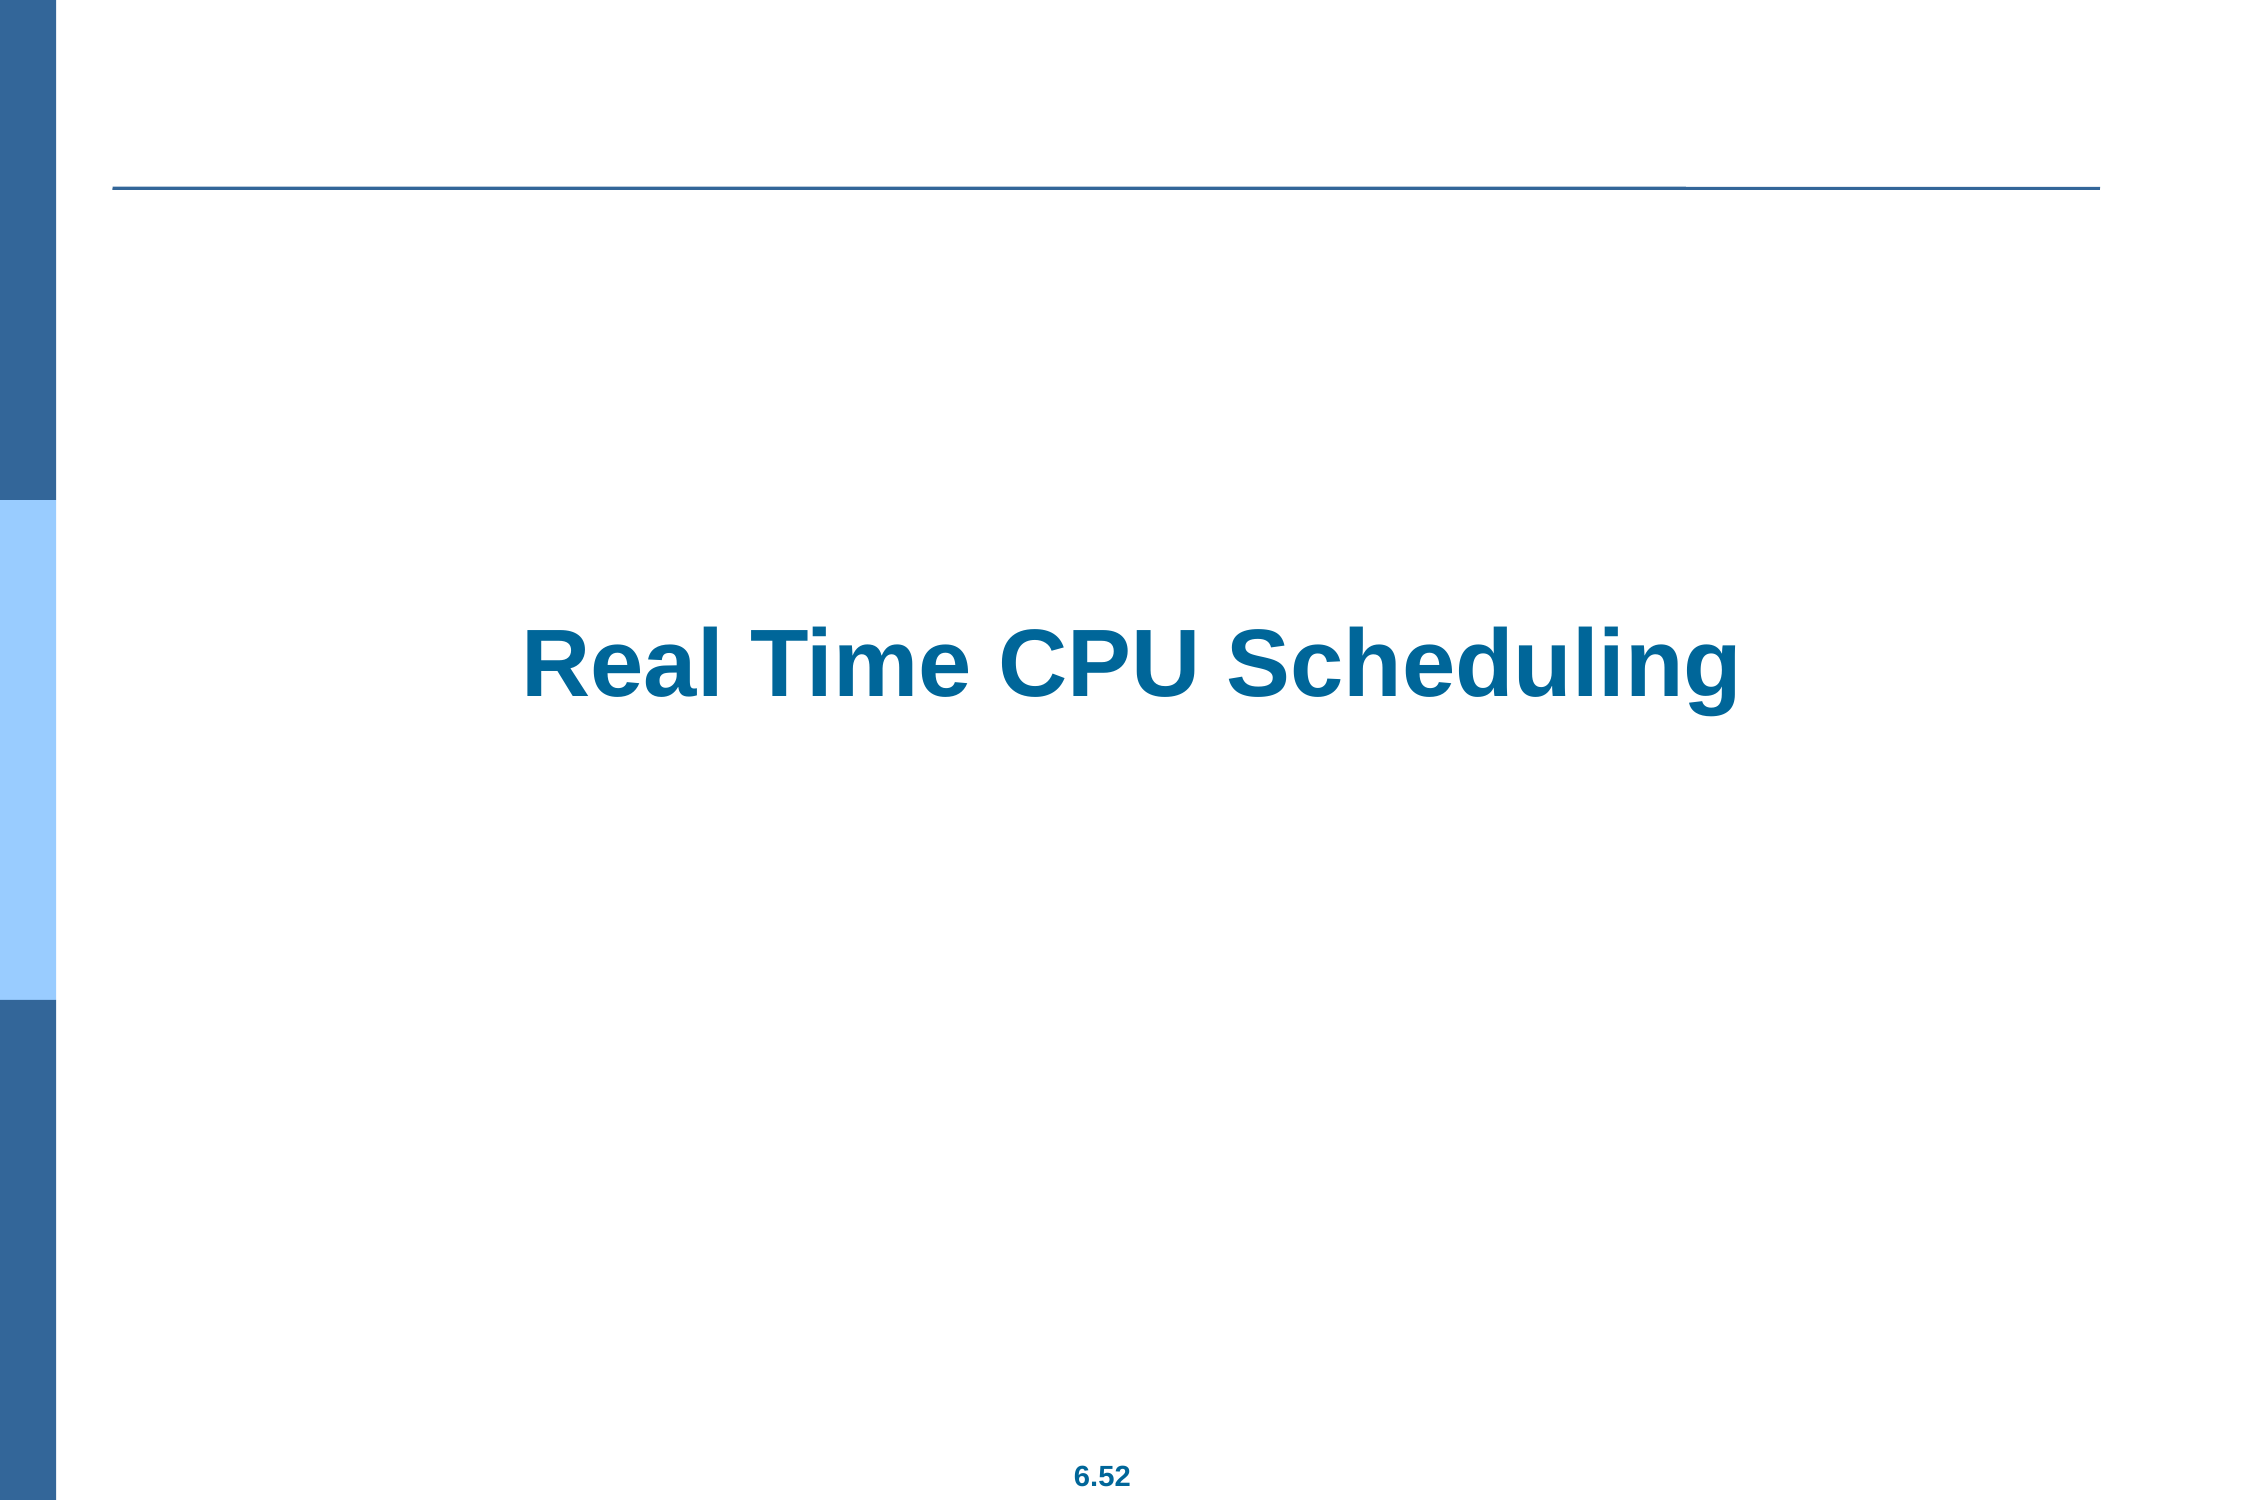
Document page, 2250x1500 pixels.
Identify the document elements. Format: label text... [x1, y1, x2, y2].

title Real Time CPU Scheduling [119, 599, 2145, 726]
